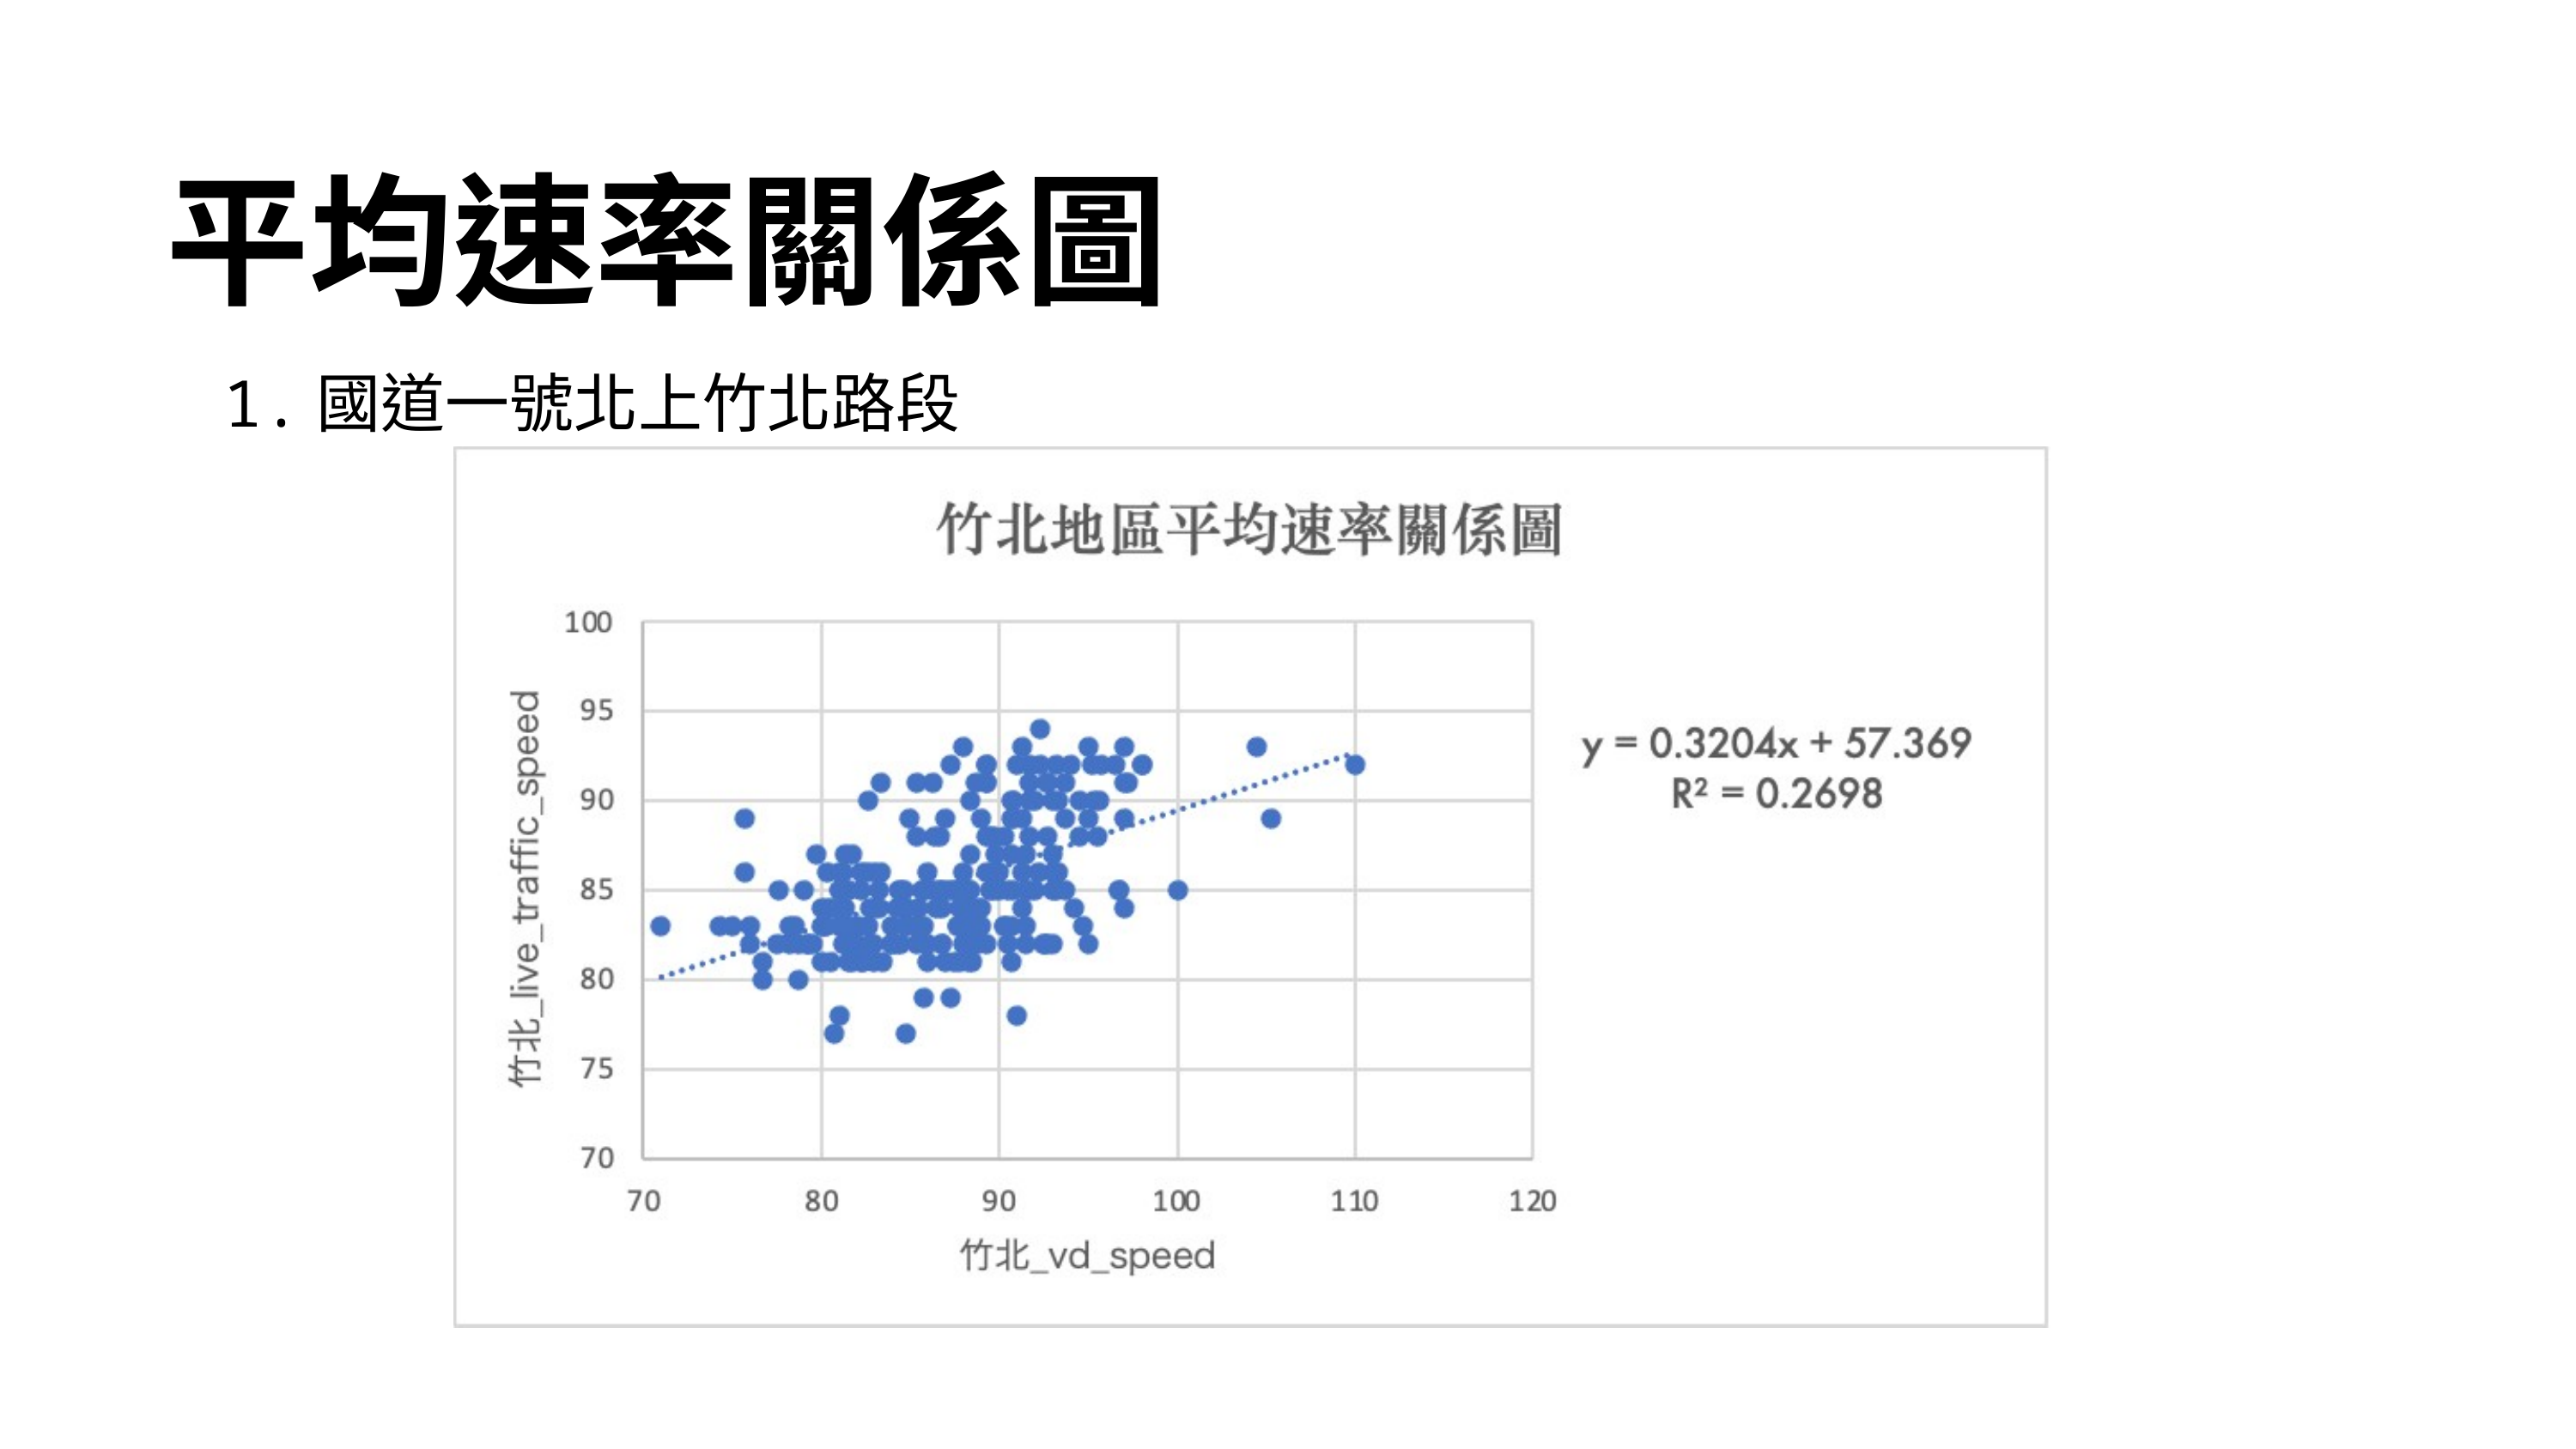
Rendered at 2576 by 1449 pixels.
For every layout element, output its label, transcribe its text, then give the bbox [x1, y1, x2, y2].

picture [453, 446, 2050, 1328]
text_box 1.國道一號北上竹北路段 [210, 355, 1810, 446]
text_box 平均速率關係圖 [166, 170, 1616, 325]
